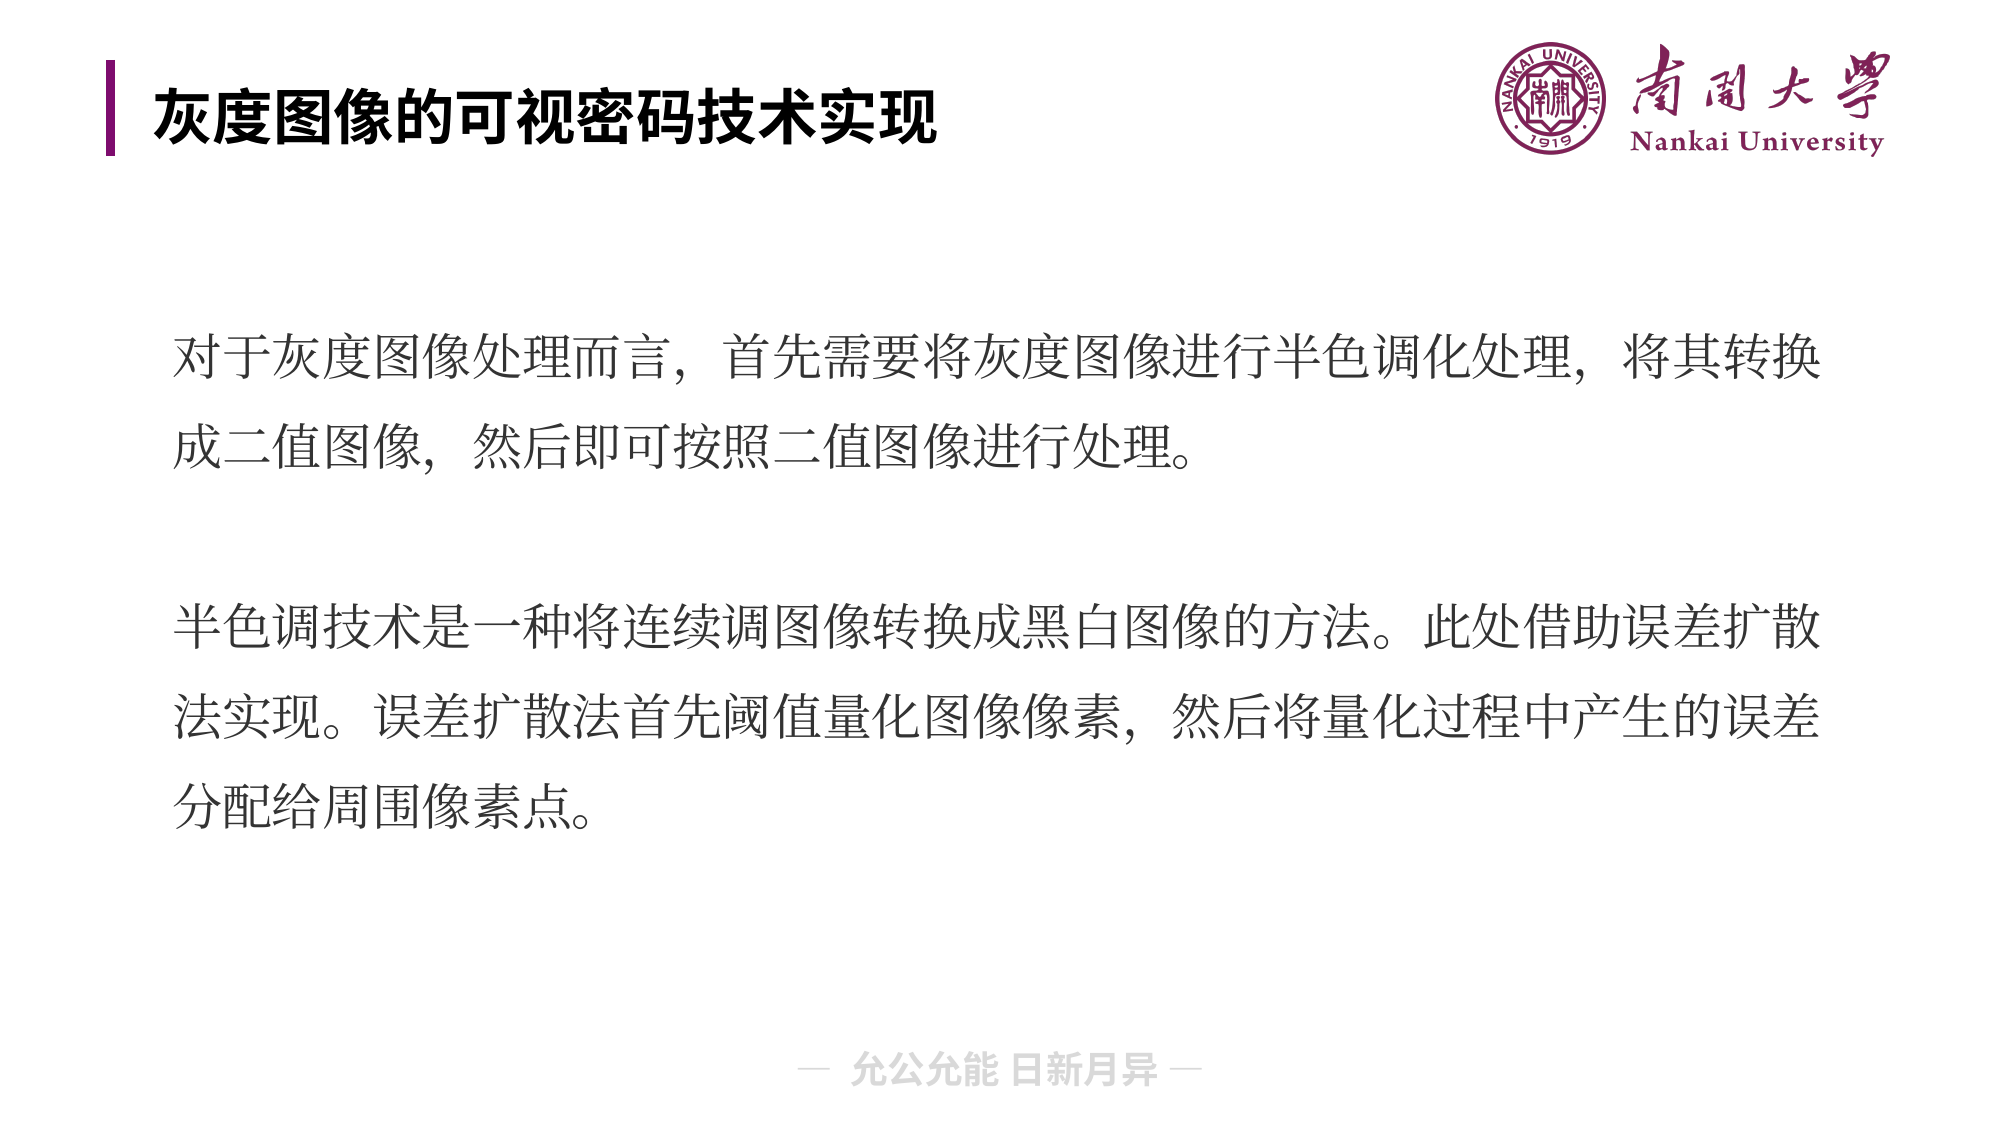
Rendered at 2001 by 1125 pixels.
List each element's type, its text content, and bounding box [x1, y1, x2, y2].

text_box 对于灰度图像处理而言，首先需要将灰度图像进行半色调化处理，将其转换成二值图像，然后即可按照二值图像进行处理。 半色调技术是一种将连续调图像转换成黑白图像的方法。此处借助误差扩散法实现。误差扩散法首先阈值量化图像像素，然后将量化过程中产生的误差分配给周围像素点。 [157, 287, 1843, 843]
title 灰度图像的可视密码技术实现 [137, 48, 1464, 191]
picture [1495, 42, 1890, 157]
